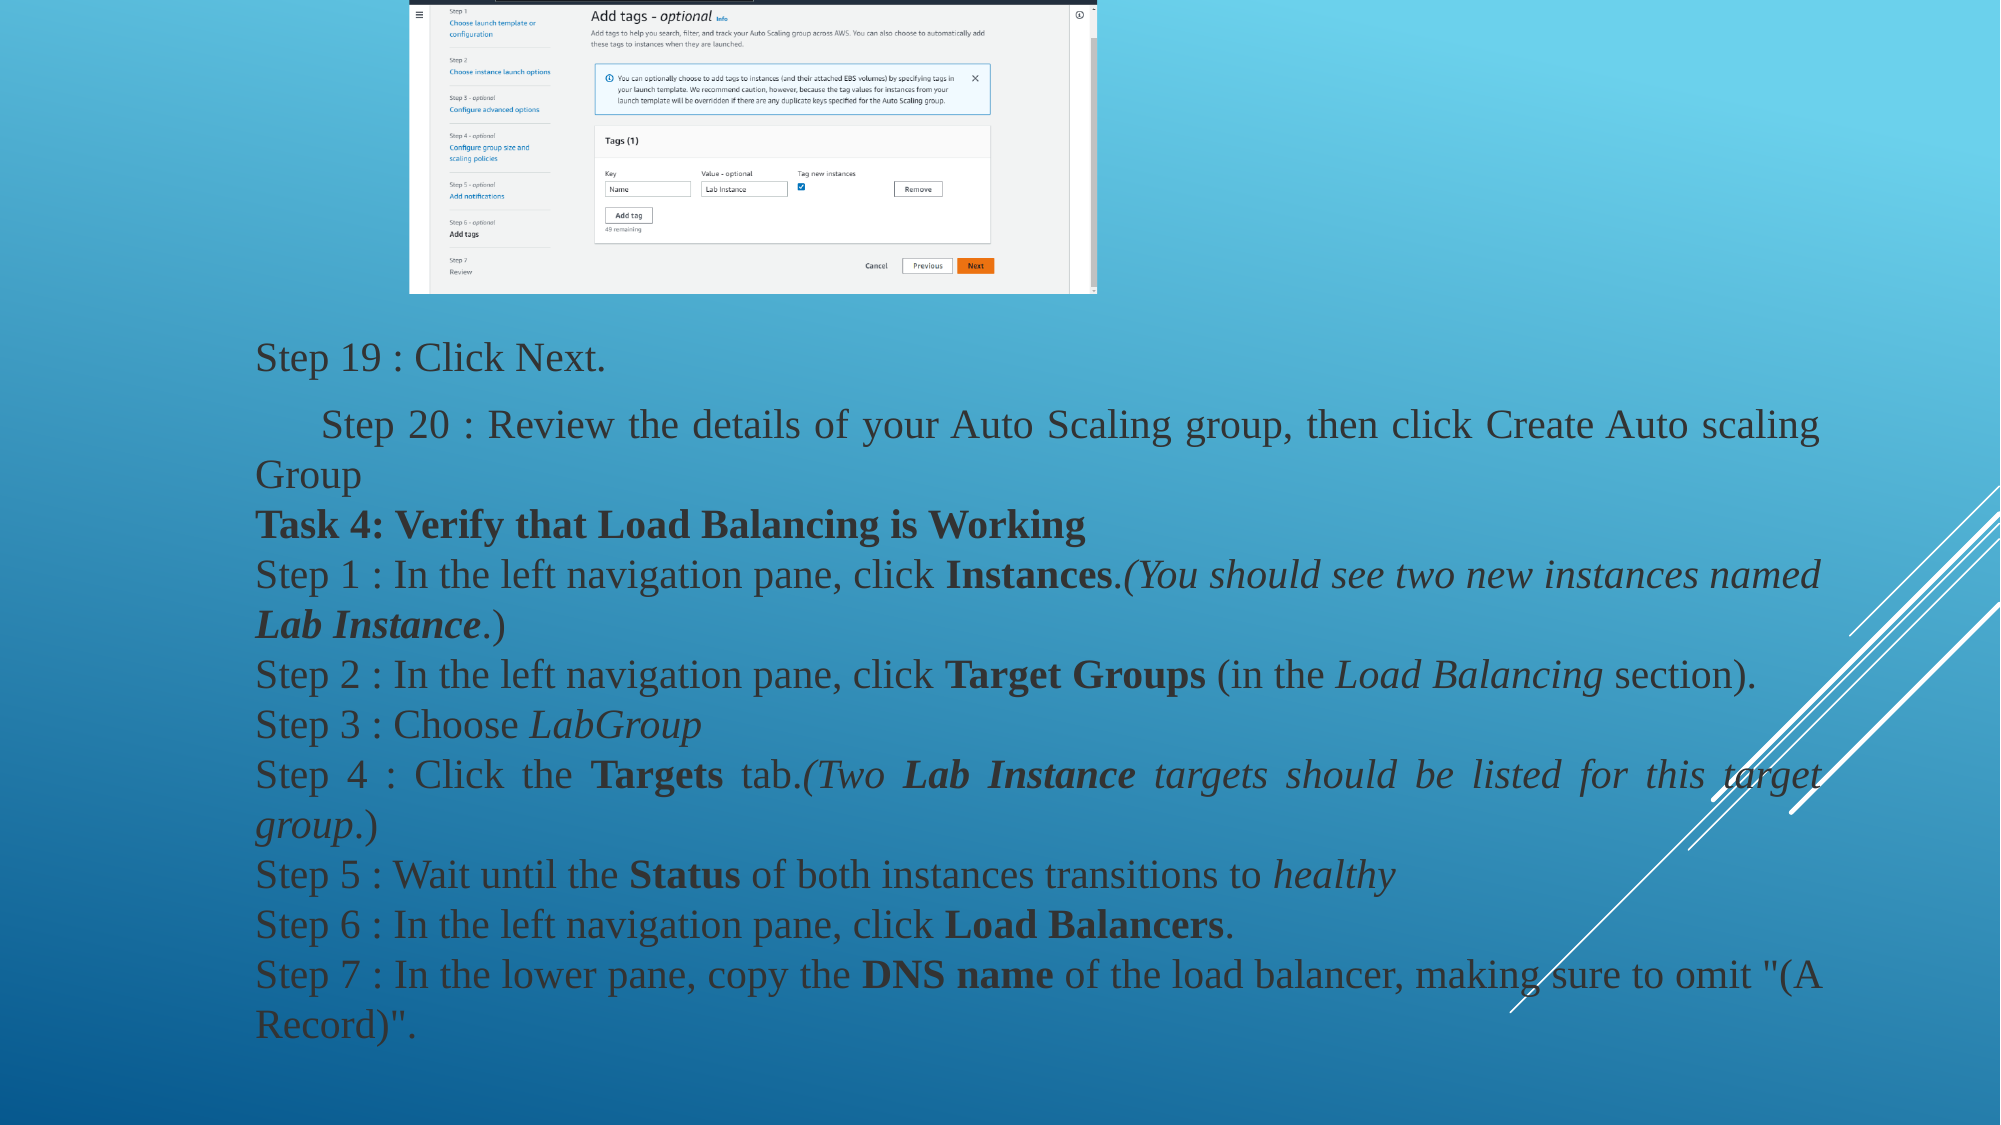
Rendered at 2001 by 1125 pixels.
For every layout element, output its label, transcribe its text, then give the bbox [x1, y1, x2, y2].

text_box Step 19 : Click Next. Step 20 : Review the details of your Auto Scaling group, then click Create Auto scaling Group Task 4: Verify that Load Balancing is Working Step 1 : In the left navigation pane, click Instances.(You should see two new instances named Lab Instance.) Step 2 : In the left navigation pane, click Target Groups (in the Load Balancing section). Step 3 : Choose LabGroup Step 4 : Click the Targets tab.(Two Lab Instance targets should be listed for this target group.) Step 5 : Wait until the Status of both instances transitions to healthy Step 6 : In the left navigation pane, click Load Balancers. Step 7 : In the lower pane, copy the DNS name of the load balancer, making sure to omit "(A Record)". [240, 318, 1837, 1055]
picture [409, 0, 1098, 294]
